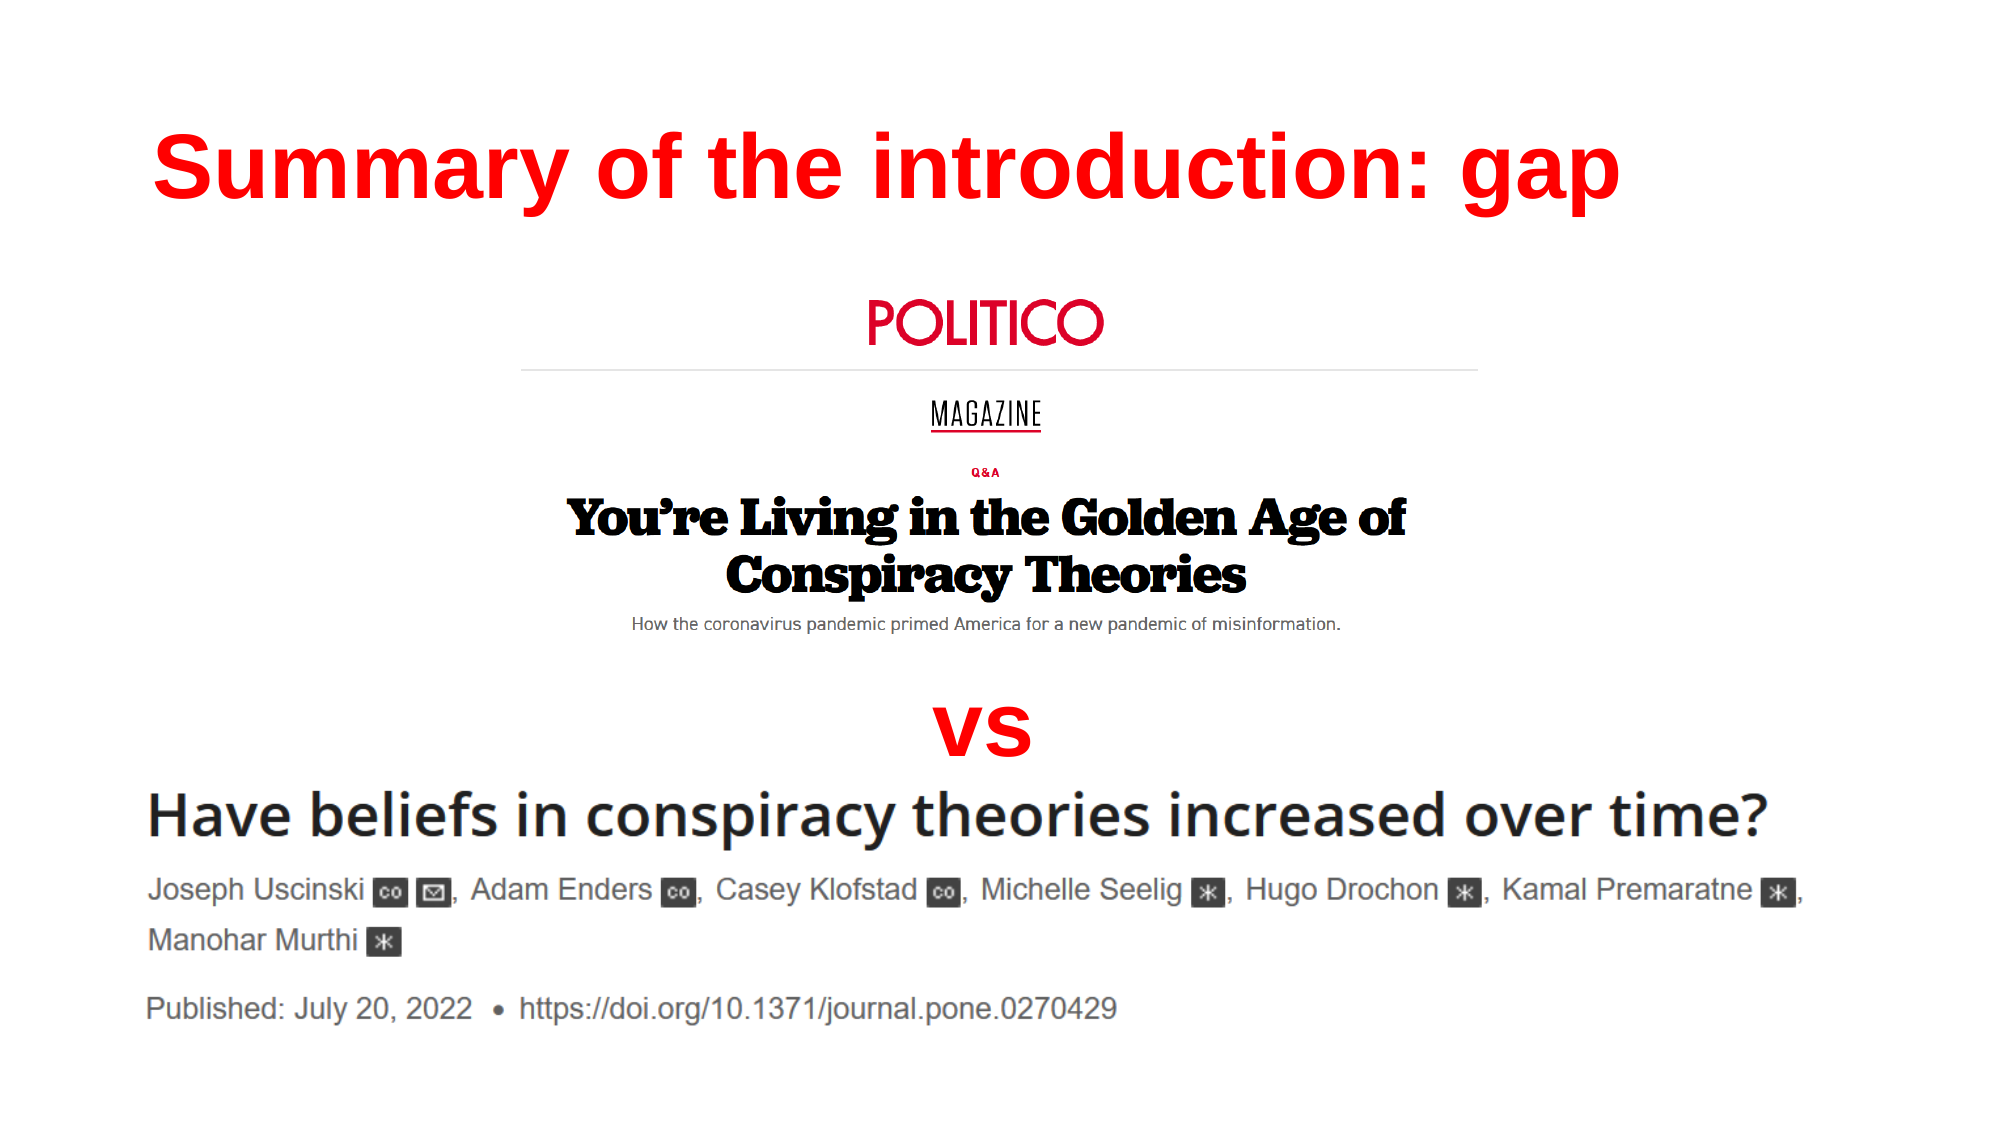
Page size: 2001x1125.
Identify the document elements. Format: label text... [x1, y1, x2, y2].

picture [136, 747, 1842, 1045]
text_box vs [917, 657, 1082, 747]
title Summary of the introduction: gap [137, 59, 1863, 278]
picture [521, 277, 1478, 657]
